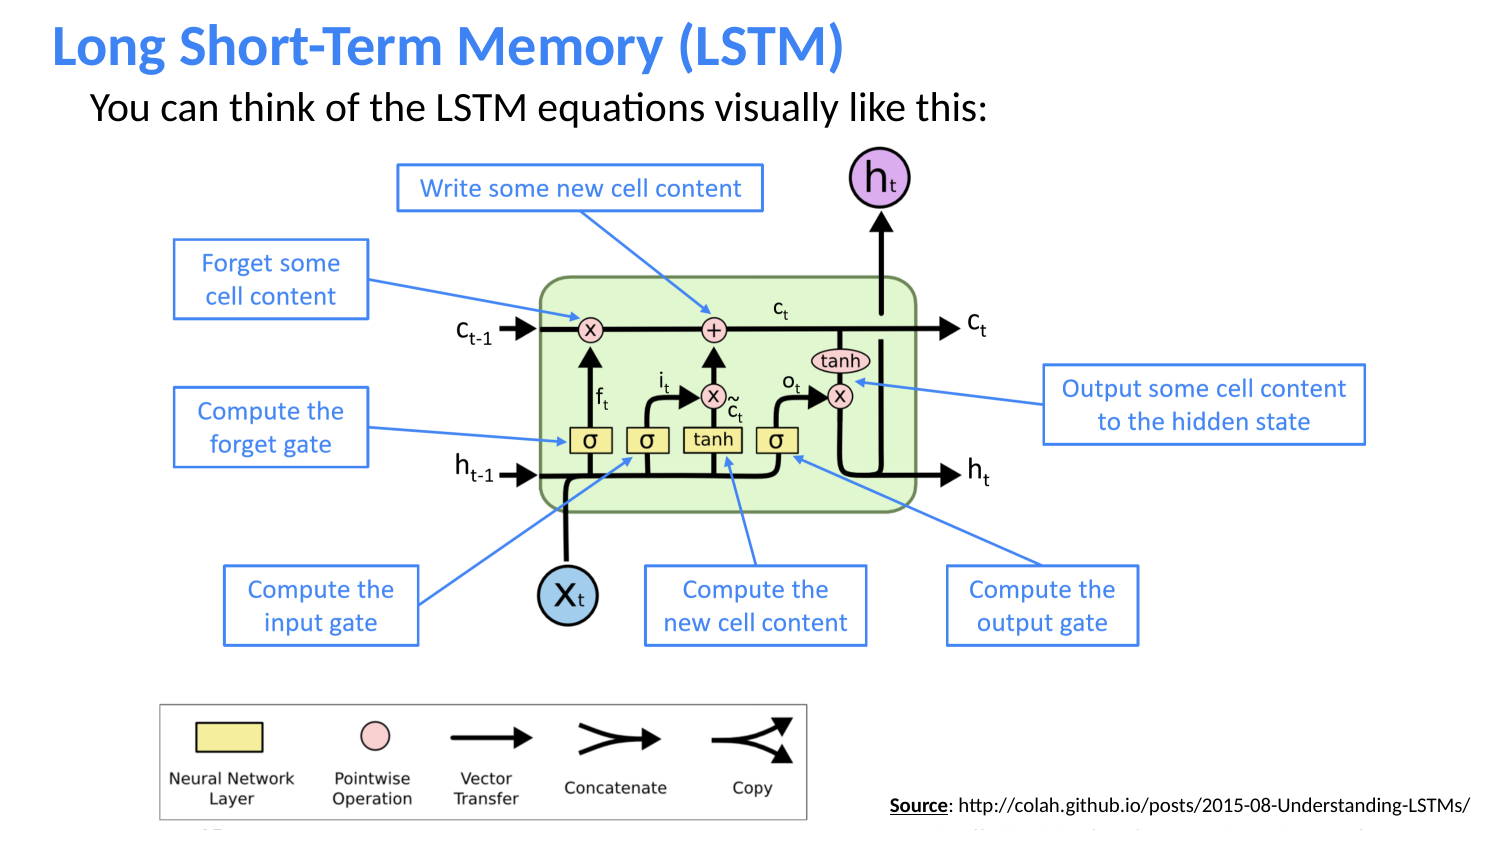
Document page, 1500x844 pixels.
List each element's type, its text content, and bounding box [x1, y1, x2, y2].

text_box You can think of the LSTM equations visually like this: [74, 71, 1272, 137]
picture [149, 137, 1376, 831]
text_box Long Short-Term Memory (LSTM) [37, 0, 925, 85]
text_box Source: http://colah.github.io/posts/2015-08-Understanding-LSTMs/ [1379, 784, 1500, 825]
